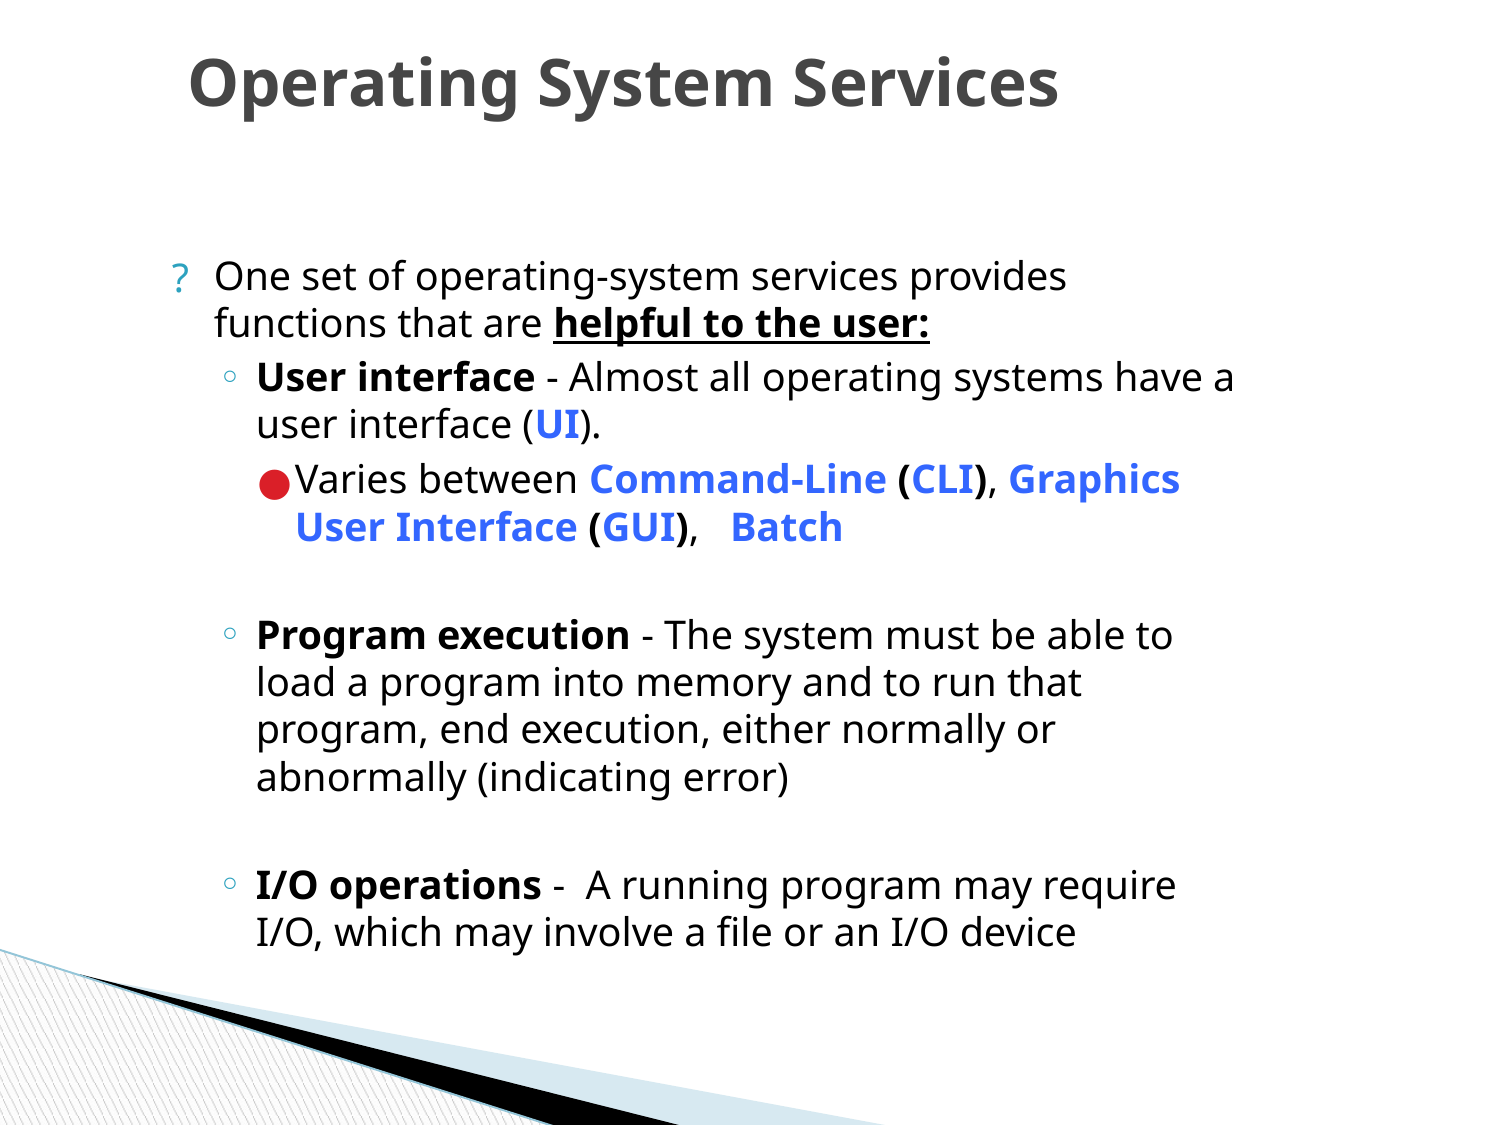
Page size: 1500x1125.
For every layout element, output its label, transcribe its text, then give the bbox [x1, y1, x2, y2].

title Operating System Services [172, 32, 1425, 128]
list One set of operating-system services provides functions that are helpful to the user: User interface - Almost all operating systems have a user interface (UI). Varies between Command-Line (CLI), Graphics User Interface (GUI), Batch Program execution - The system must be able to load a program into memory and to run that program, end execution, either normally or abnormally (indicating error) I/O operations - A running program may require I/O, which may involve a file or an I/O device [138, 187, 1265, 986]
